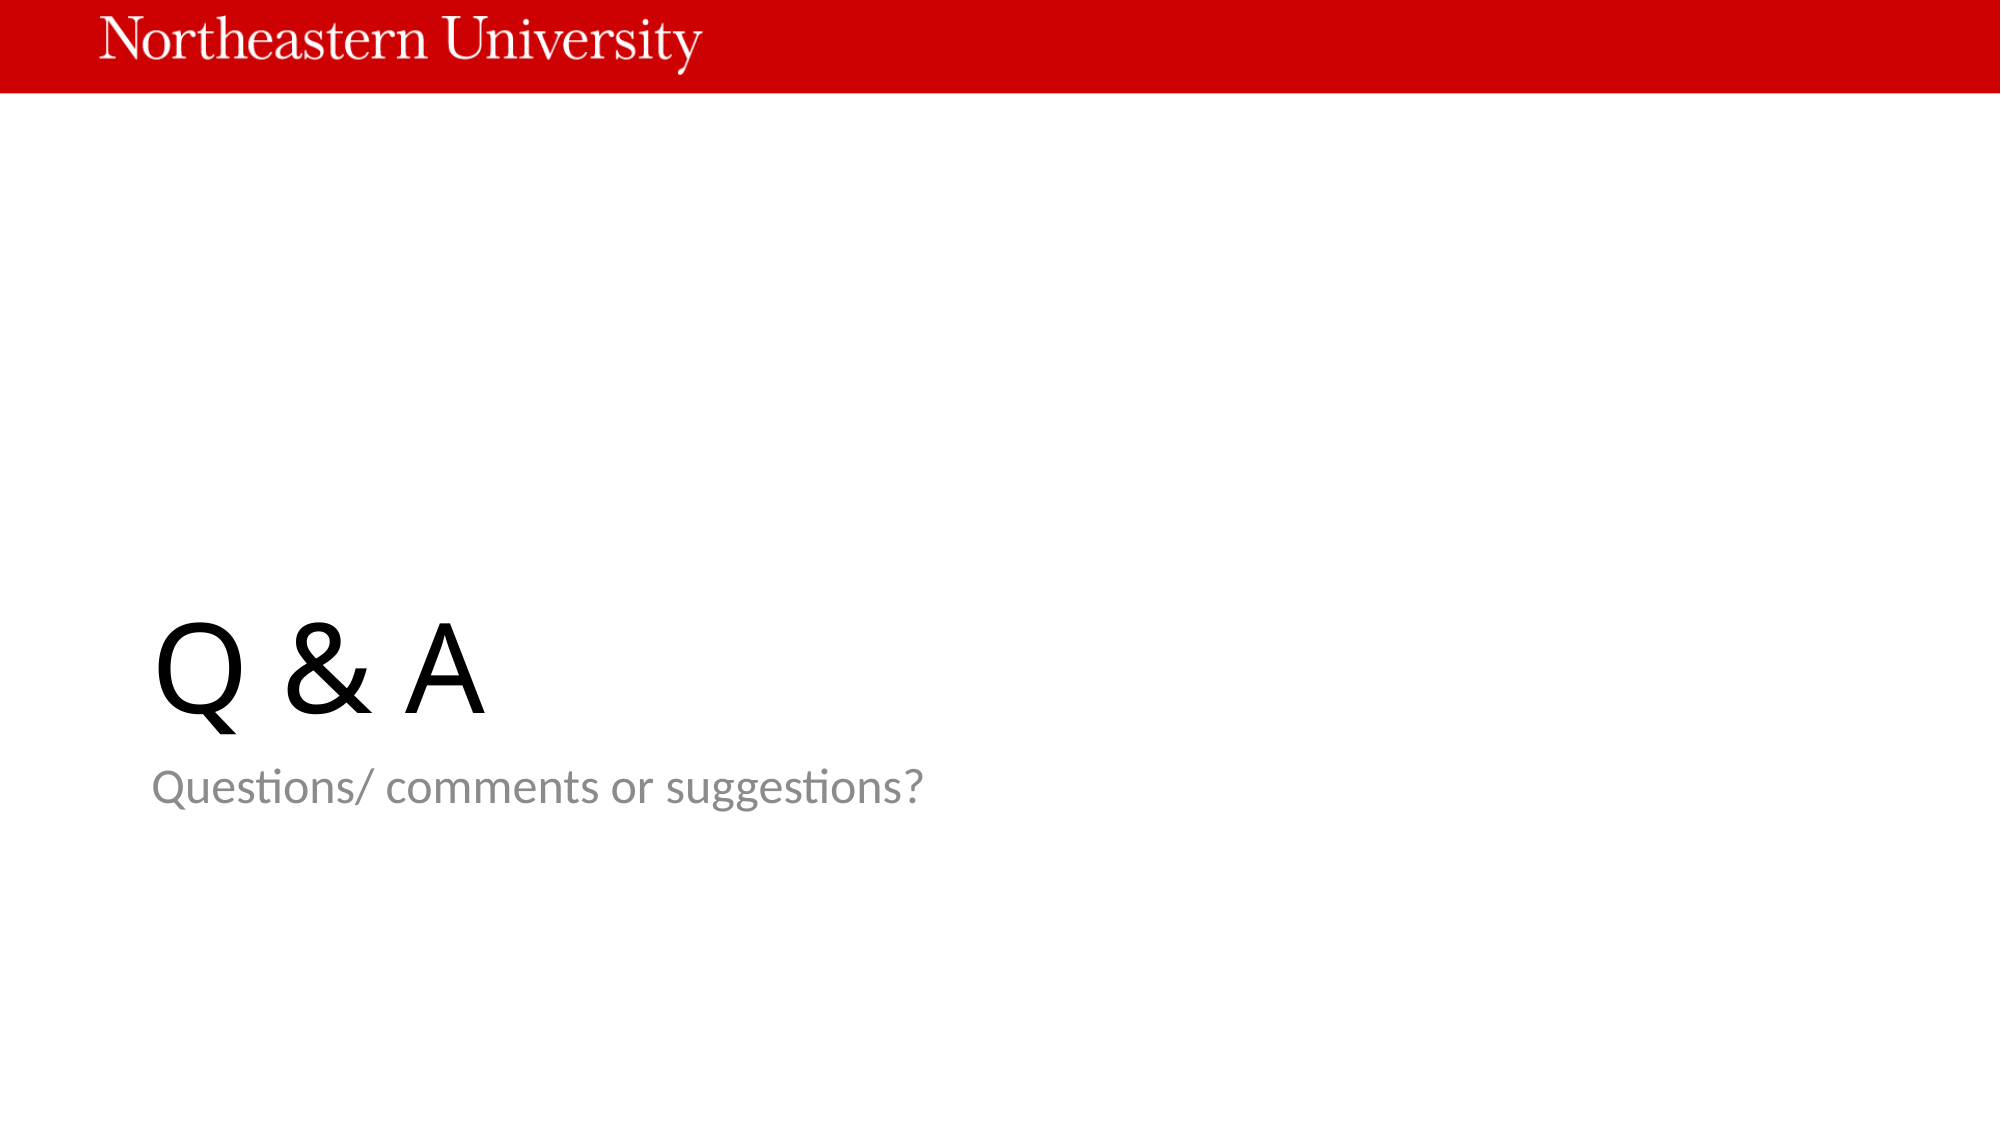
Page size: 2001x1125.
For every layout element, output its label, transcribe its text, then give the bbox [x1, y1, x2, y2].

list Questions/ comments or suggestions? [136, 752, 1862, 999]
picture [99, 15, 703, 75]
title Q & A [136, 280, 1862, 749]
